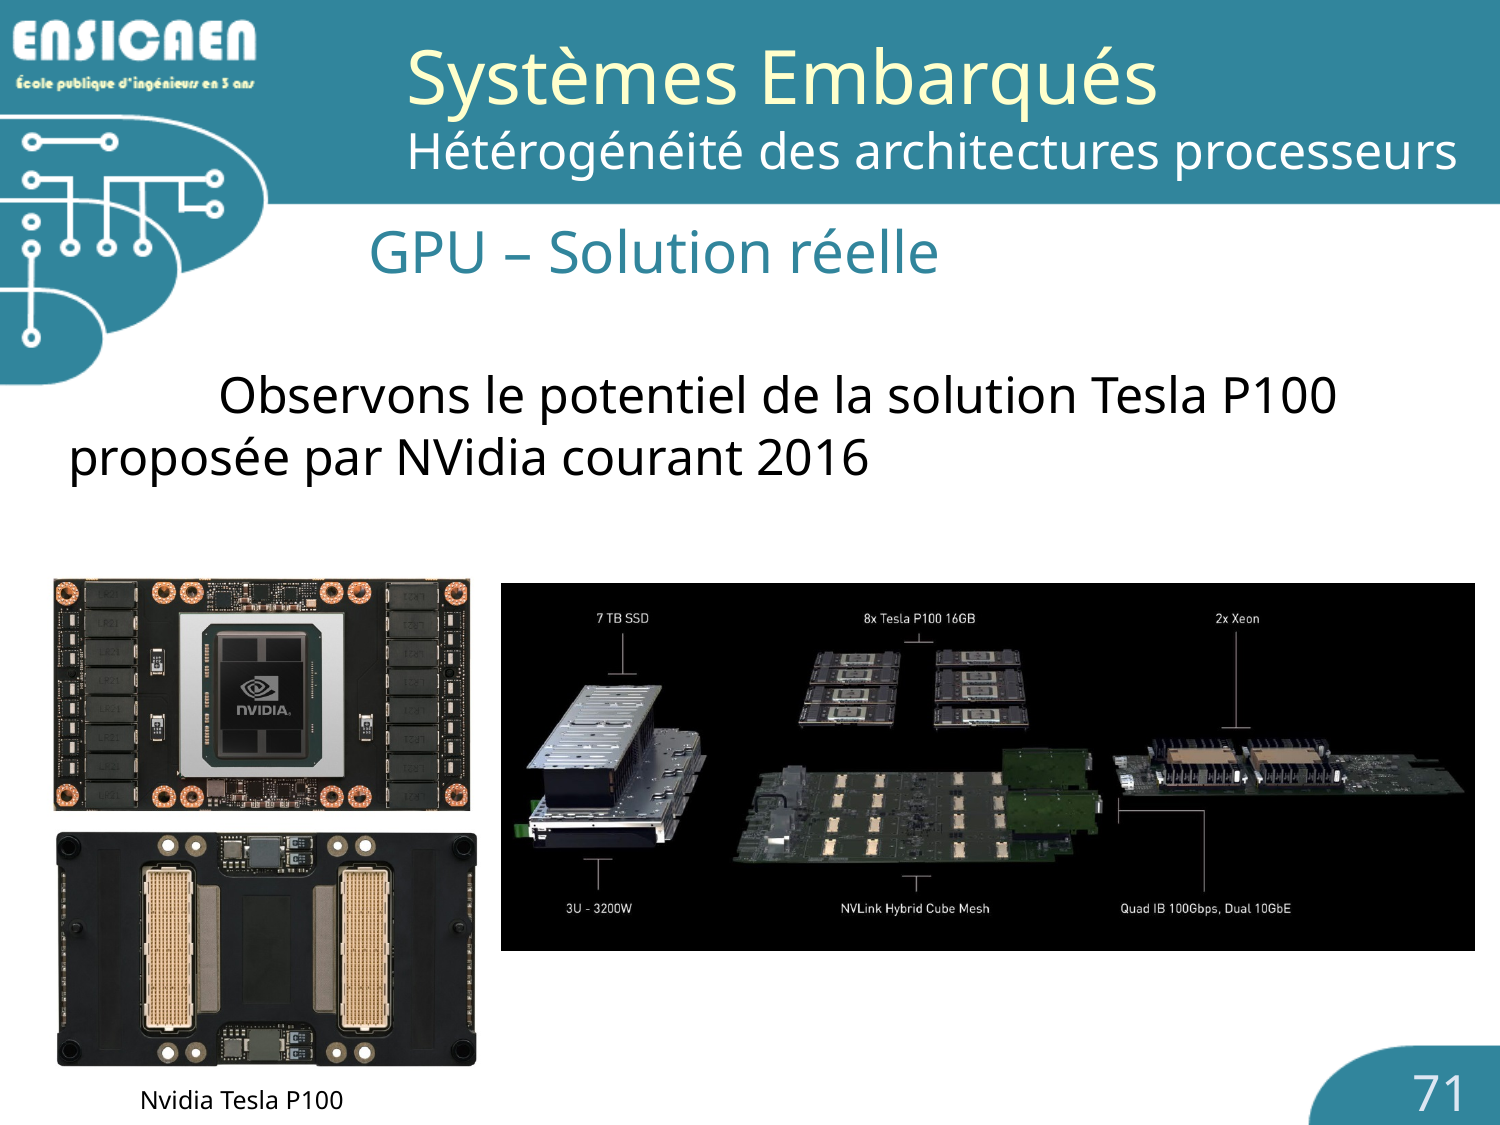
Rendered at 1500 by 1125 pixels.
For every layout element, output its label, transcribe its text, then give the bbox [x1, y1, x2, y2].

picture [0, 0, 1500, 1125]
title Systèmes Embarqués Hétérogénéité des architectures processeurs [391, 0, 1500, 209]
text_box Nvidia Tesla P100 [49, 1086, 435, 1122]
slide_number 71 [1396, 1065, 1498, 1125]
text_box GPU – Solution réelle Observons le potentiel de la solution Tesla P100 proposée par NVidia courant 2016 [53, 208, 1500, 575]
